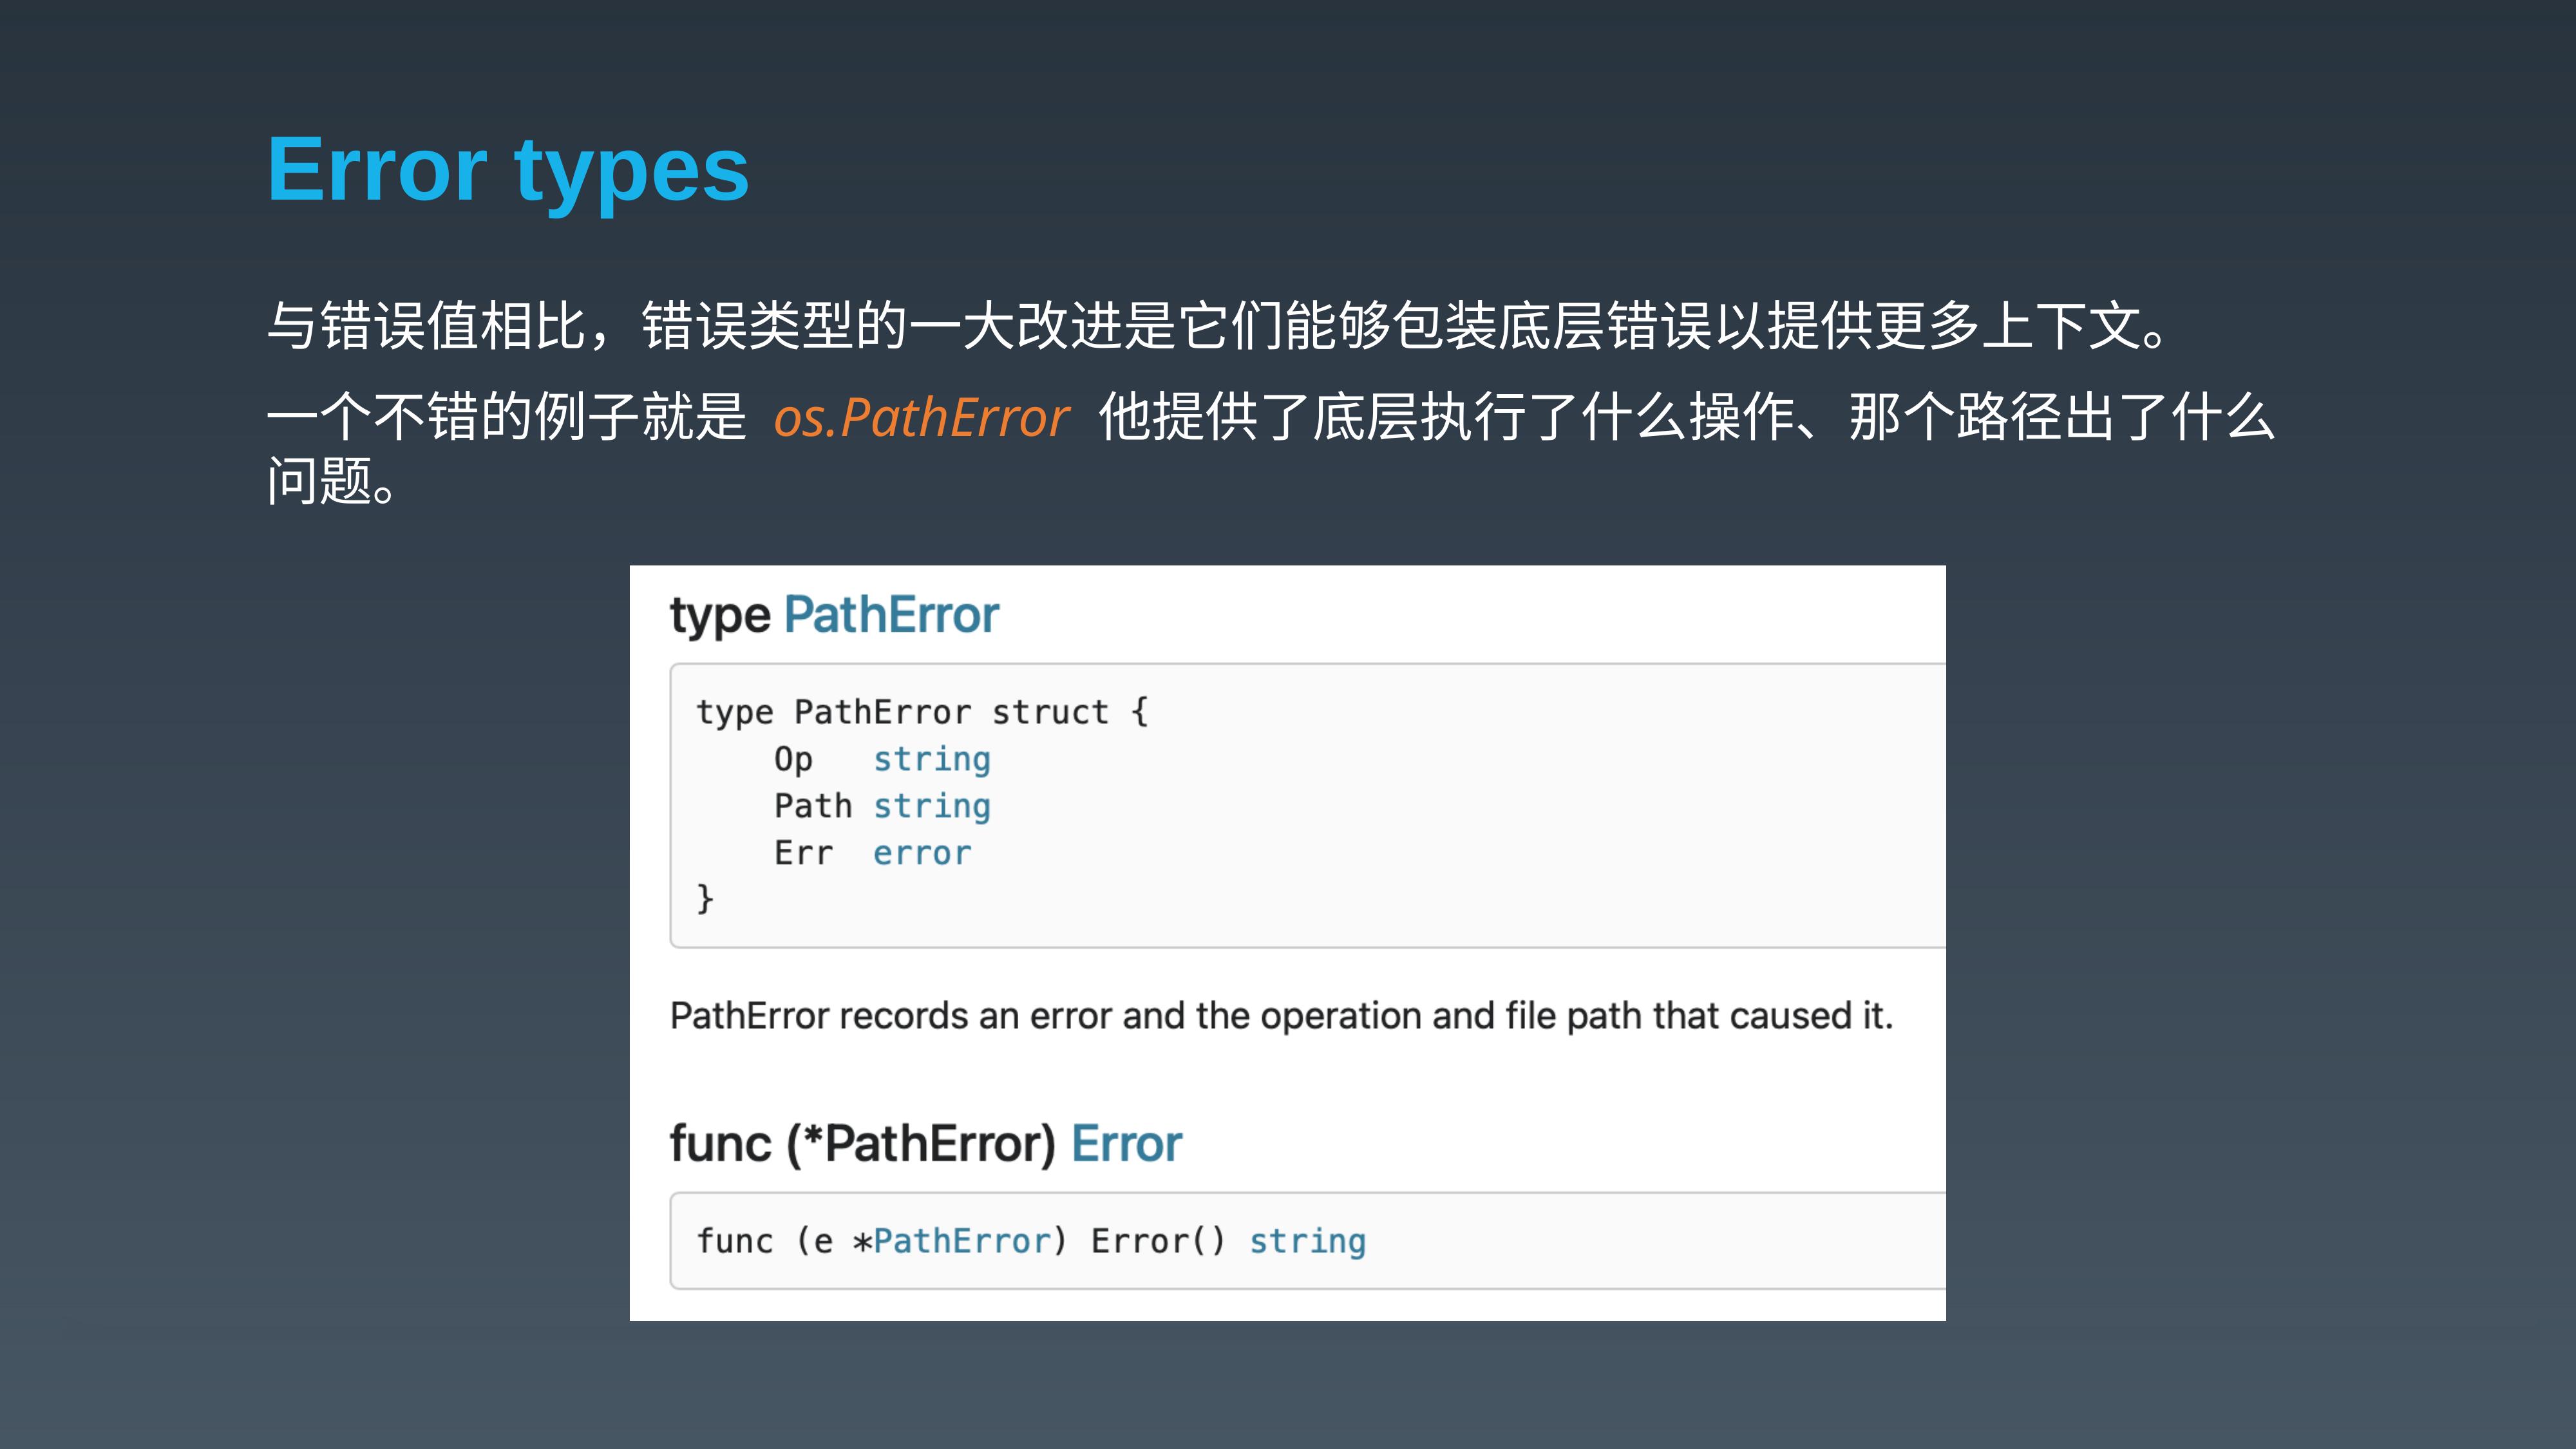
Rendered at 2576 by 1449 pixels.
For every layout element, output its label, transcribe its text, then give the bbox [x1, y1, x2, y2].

picture [0, 0, 2576, 1449]
title Error types [260, 103, 2316, 243]
list 与错误值相比，错误类型的一大改进是它们能够包装底层错误以提供更多上下文。 一个不错的例子就是 os.PathError 他提供了底层执行了什么操作、那个路径出了什么问题。 [260, 286, 2316, 1407]
